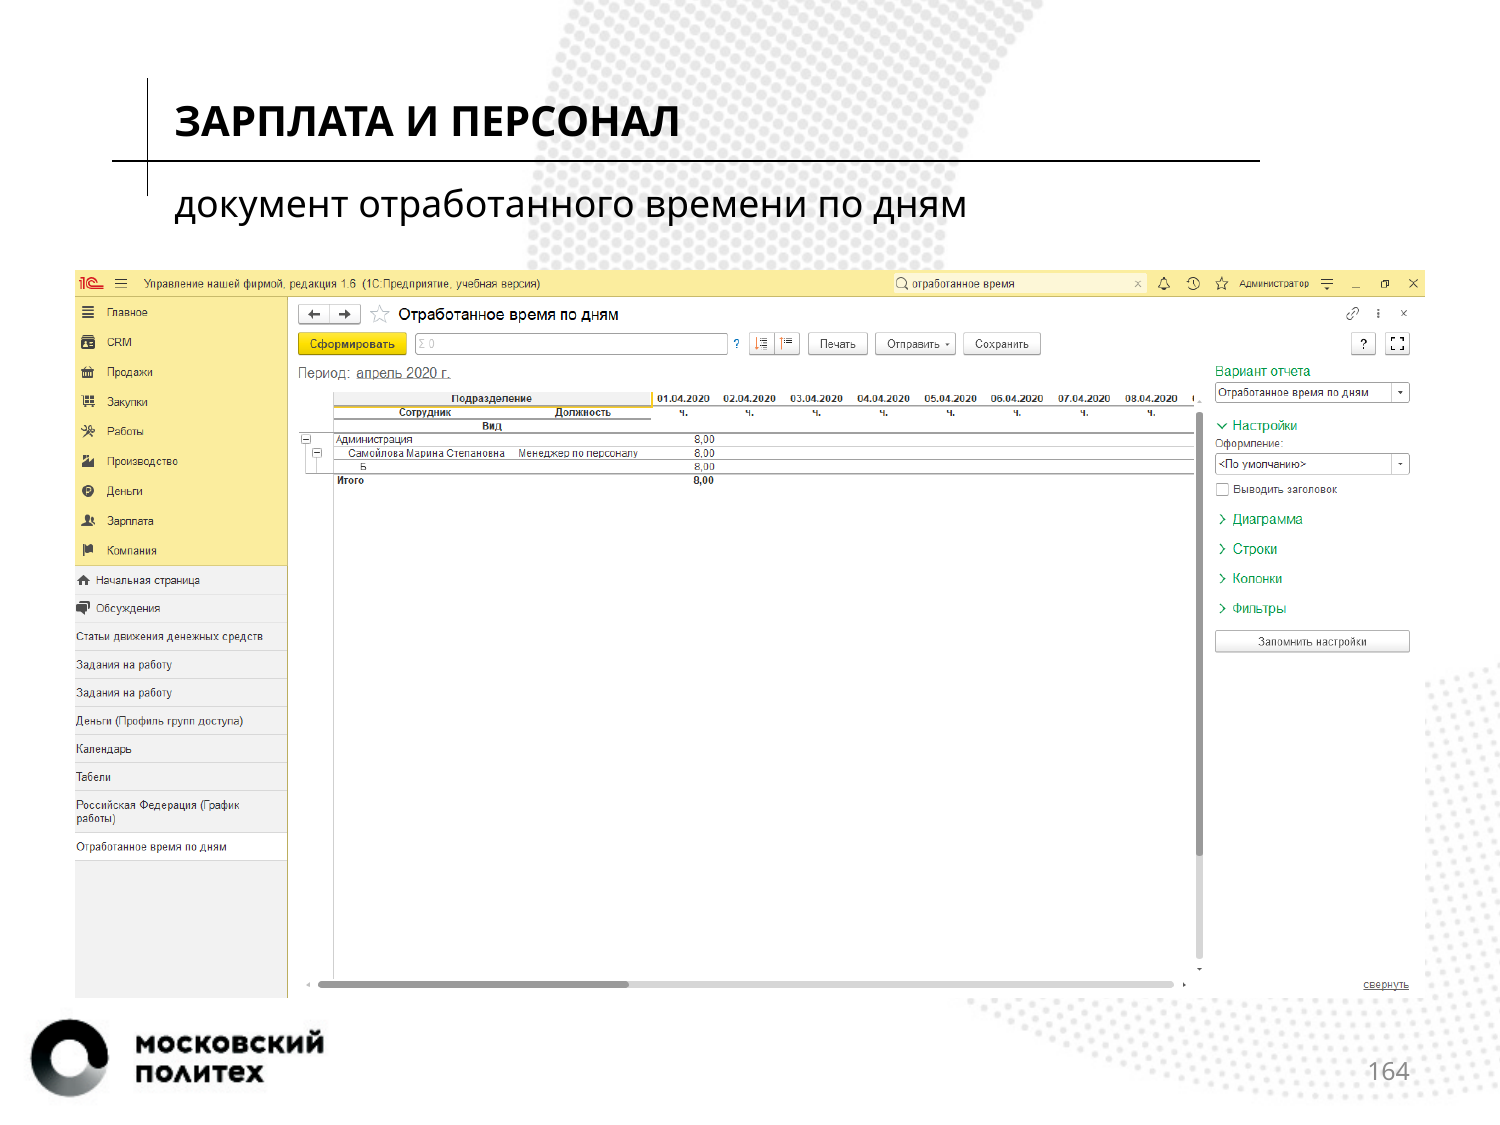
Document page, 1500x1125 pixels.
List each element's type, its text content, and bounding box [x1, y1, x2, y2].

text_box ЗАРПЛАТА И ПЕРСОНАЛ [159, 78, 1427, 161]
slide_number 164 [1074, 1042, 1425, 1103]
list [74, 270, 1426, 998]
title документ отработанного времени по дням [159, 161, 1427, 244]
picture [0, 0, 1500, 1125]
